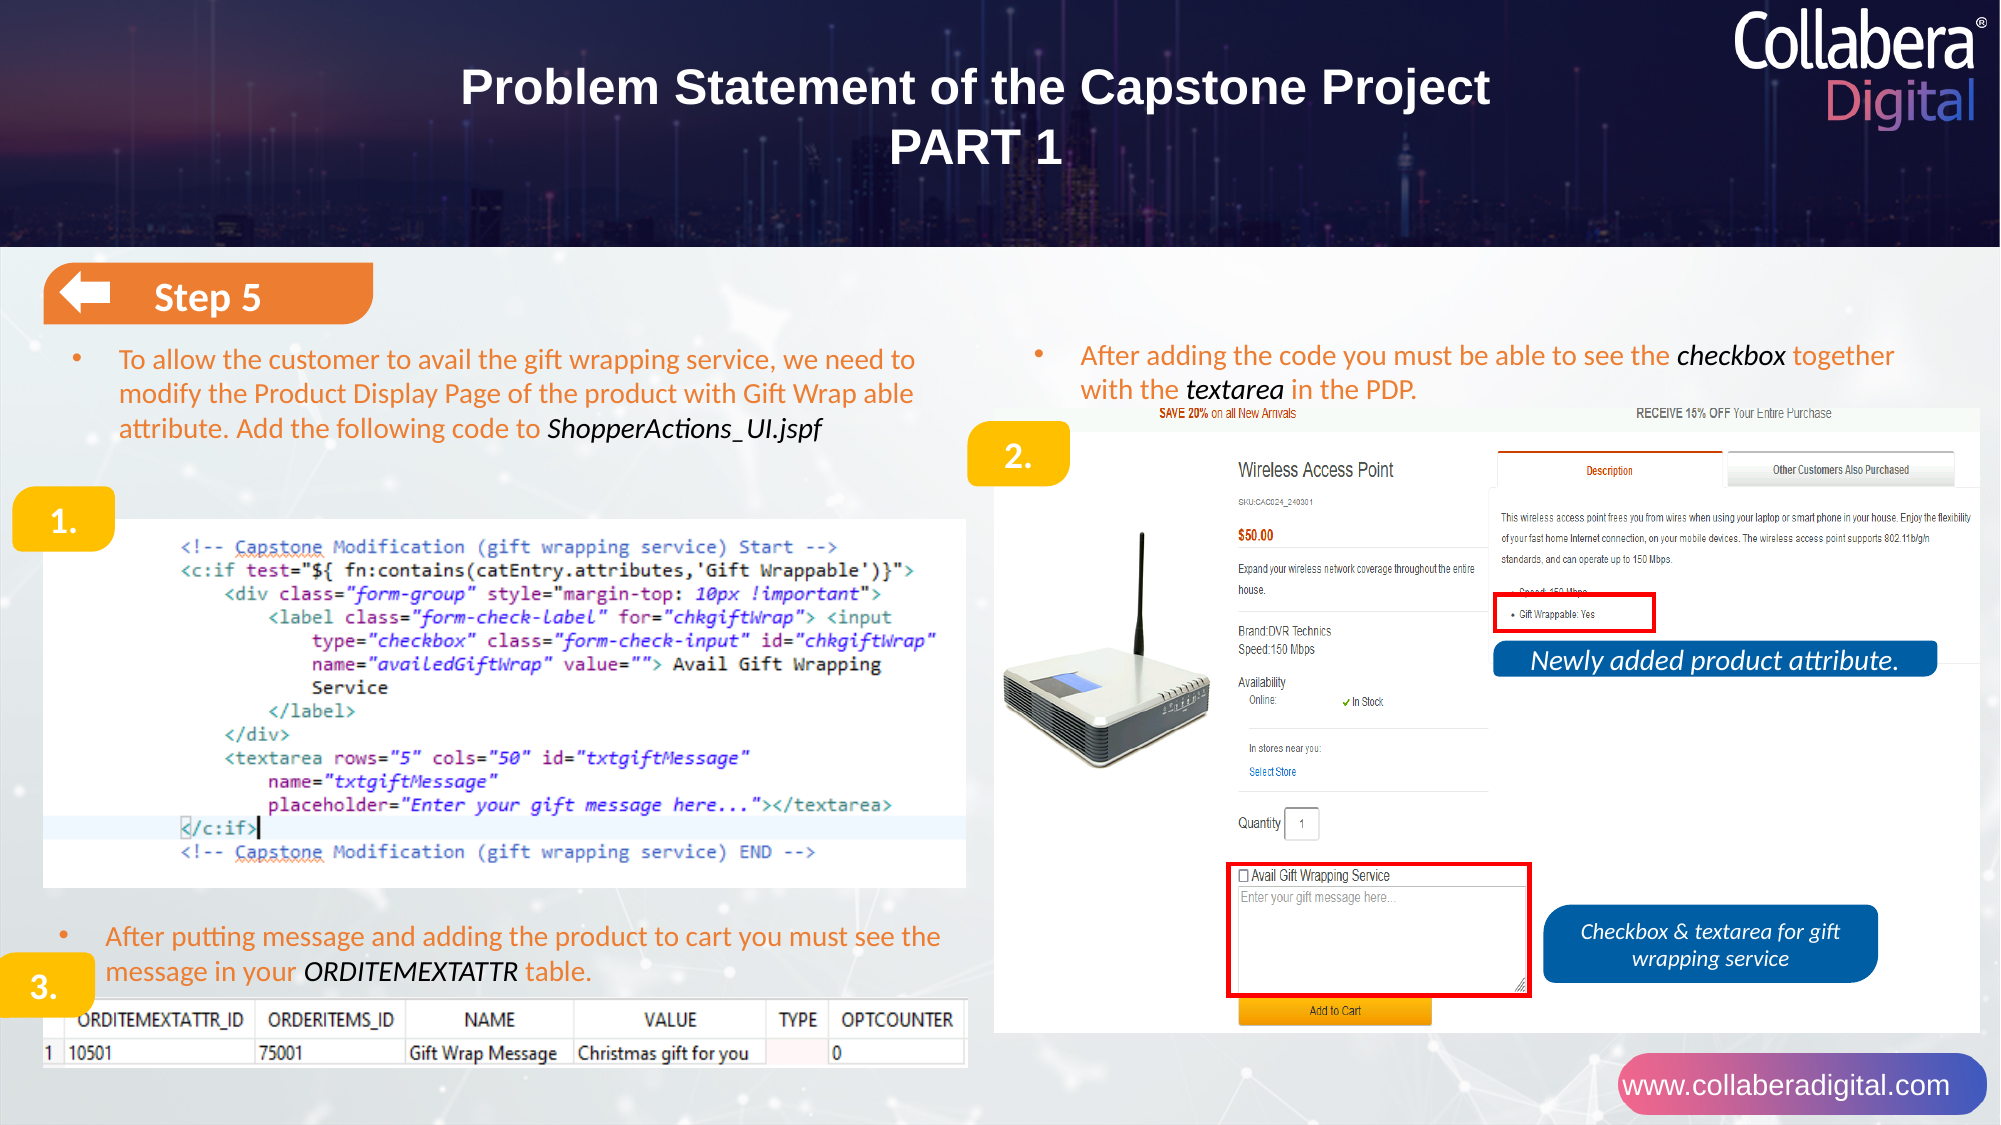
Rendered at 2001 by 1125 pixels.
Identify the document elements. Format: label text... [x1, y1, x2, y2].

text_box After adding the code you must be able to see the checkbox together with the textarea in the PDP. [1018, 328, 1966, 408]
text_box 3. [0, 951, 97, 1019]
text_box 2. [966, 420, 994, 488]
picture [0, 0, 2000, 1125]
text_box To allow the customer to avail the gift wrapping service, we need to modify the Product Display Page of the product with Gift Wrap able attribute. Add the following code to ShopperActions_UI.jspf [56, 332, 1018, 453]
text_box Problem Statement of the Capstone Project PART 1 [422, 47, 1530, 182]
text_box 1. [11, 485, 116, 553]
text_box After putting message and adding the product to cart you must see the message in your ORDITEMEXTATTR table. [43, 909, 991, 995]
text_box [43, 262, 374, 329]
